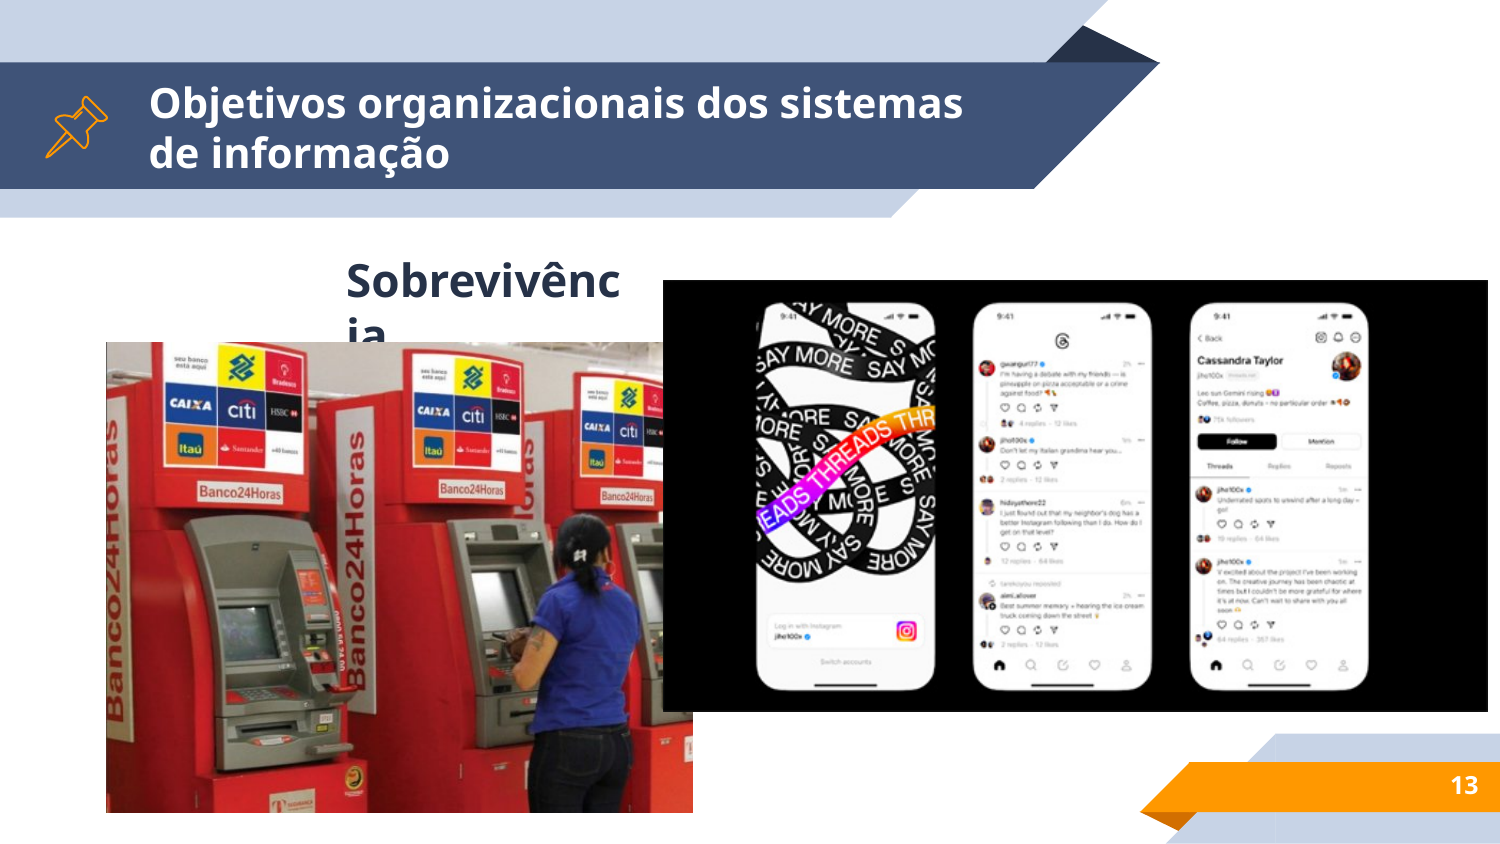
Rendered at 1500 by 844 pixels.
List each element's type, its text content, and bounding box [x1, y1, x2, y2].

title Objetivos organizacionais dos sistemas de informação [133, 64, 1035, 190]
slide_number ‹#› [1249, 760, 1494, 813]
list Sobrevivência [331, 223, 639, 341]
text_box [45, 96, 108, 158]
picture [106, 280, 1488, 813]
